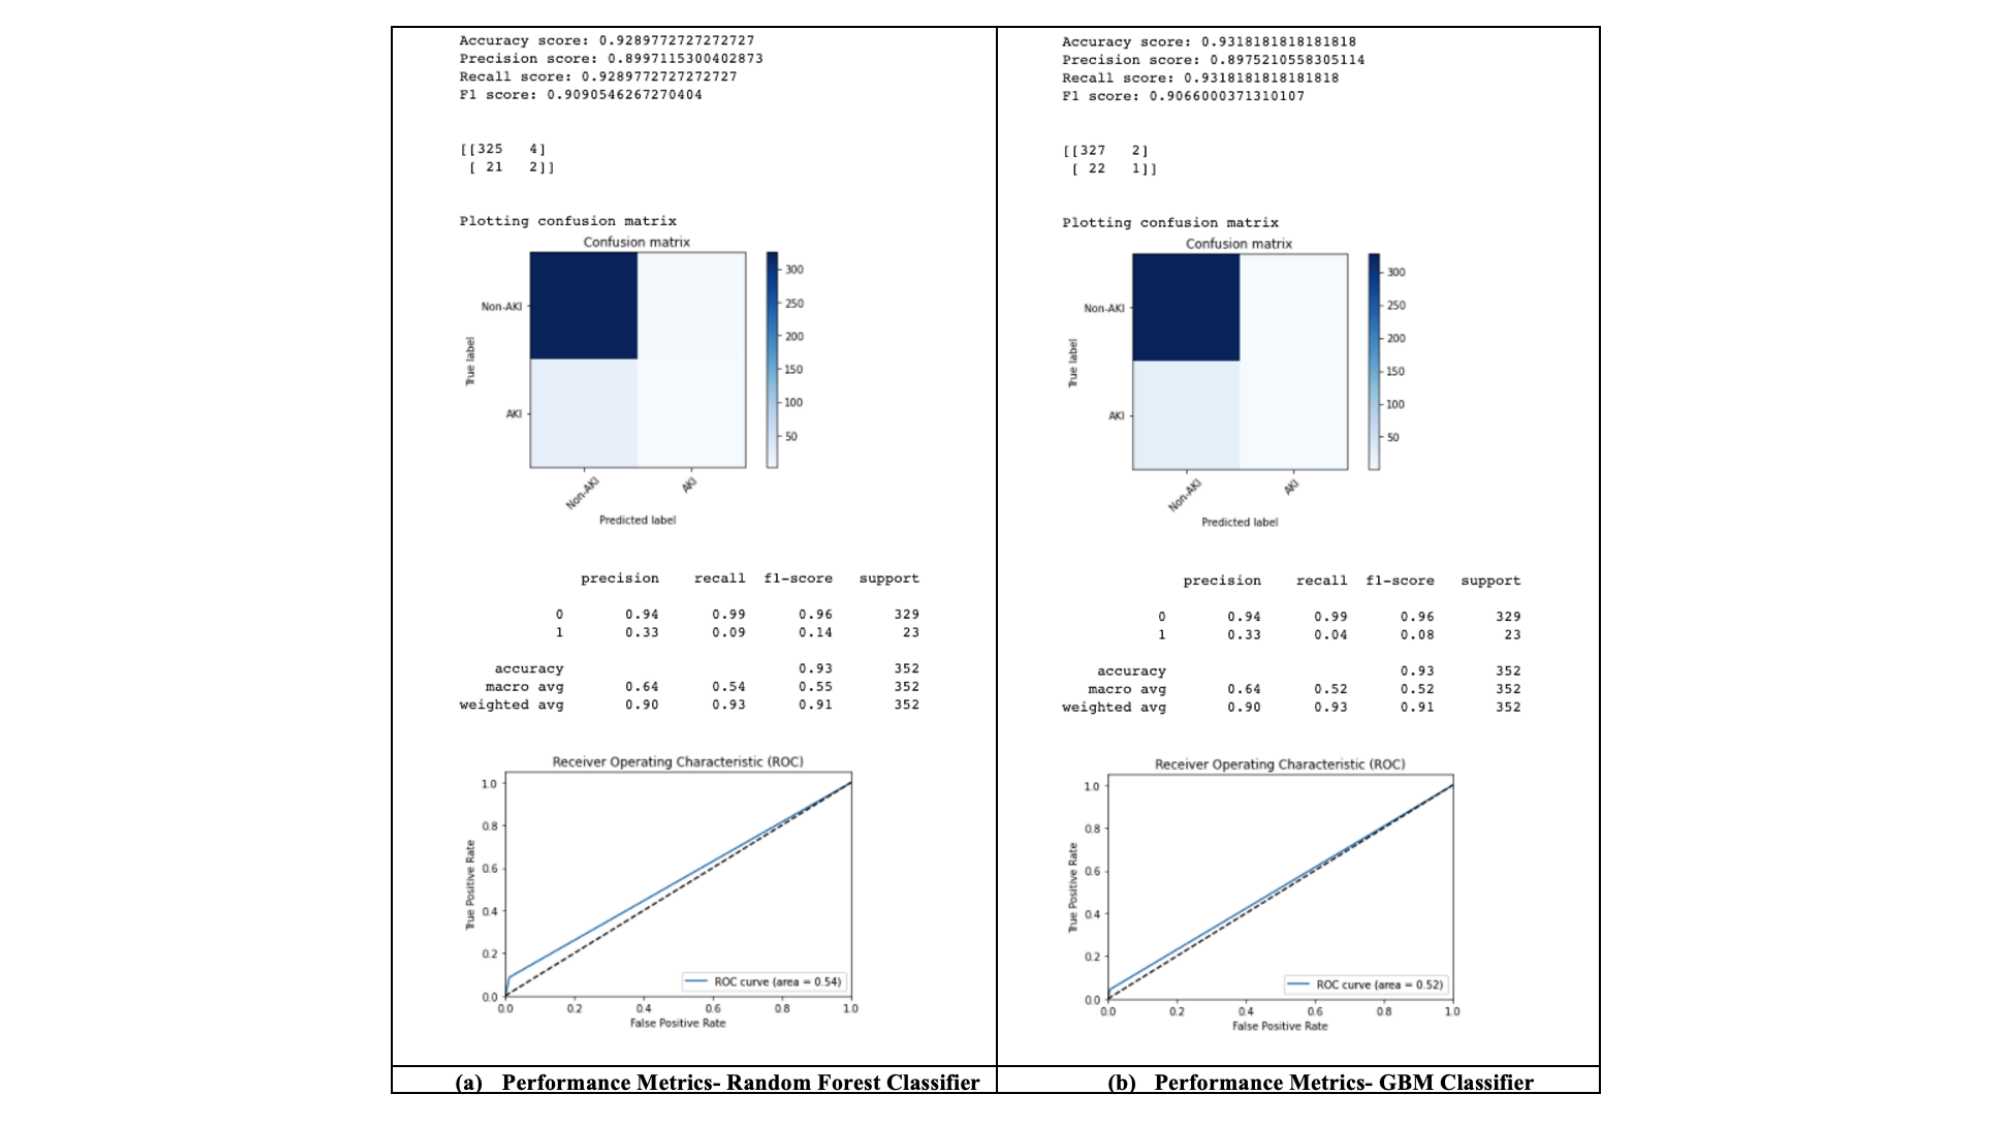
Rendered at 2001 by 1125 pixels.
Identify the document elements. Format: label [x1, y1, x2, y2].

picture [366, 0, 1634, 1125]
